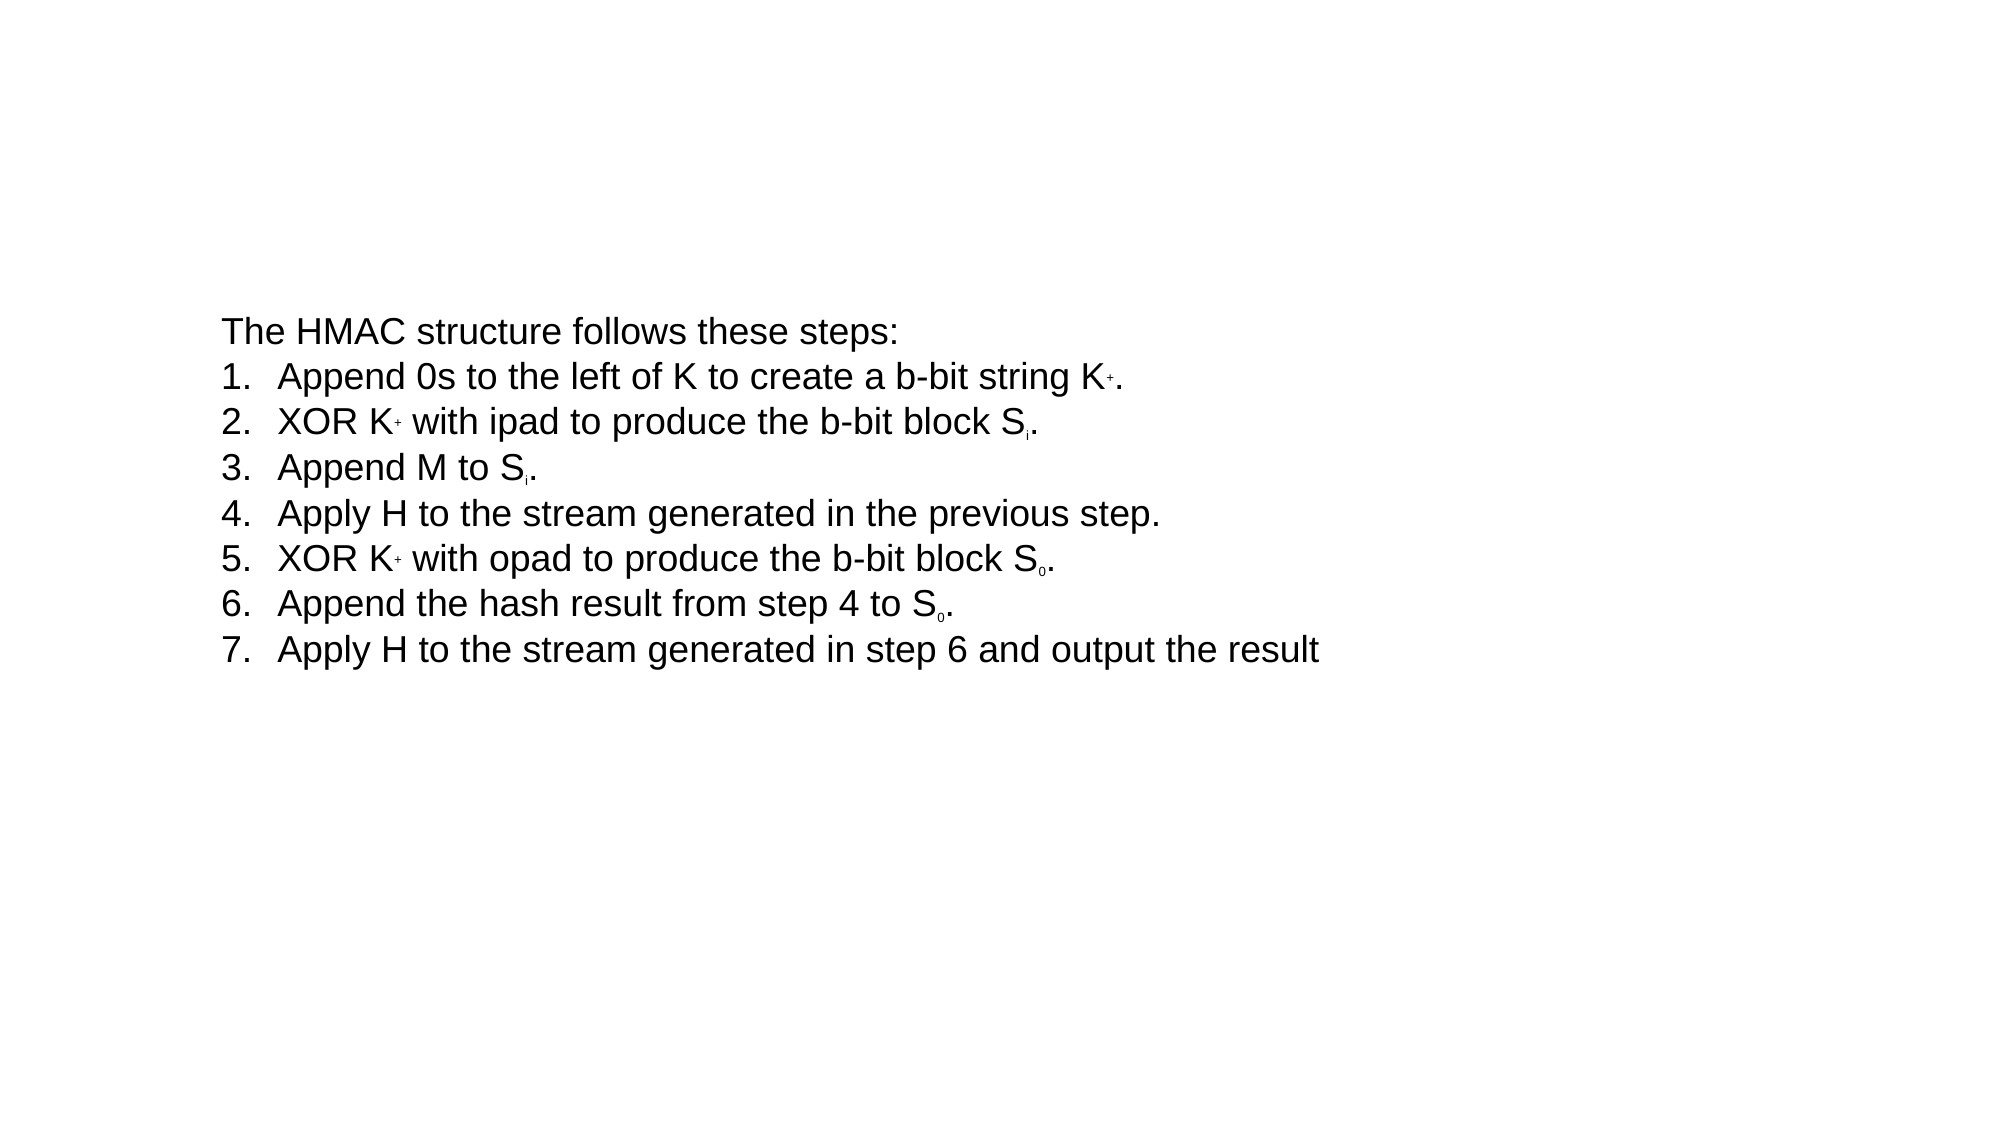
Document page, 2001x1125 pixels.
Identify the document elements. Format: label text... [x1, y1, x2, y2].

text_box The HMAC structure follows these steps: Append 0s to the left of K to create a b-bit string K+. XOR K+ with ipad to produce the b-bit block Si. Append M to Si. Apply H to the stream generated in the previous step. XOR K+ with opad to produce the b-bit block S0. Append the hash result from step 4 to S0. Apply H to the stream generated in step 6 and output the result [206, 299, 1606, 678]
